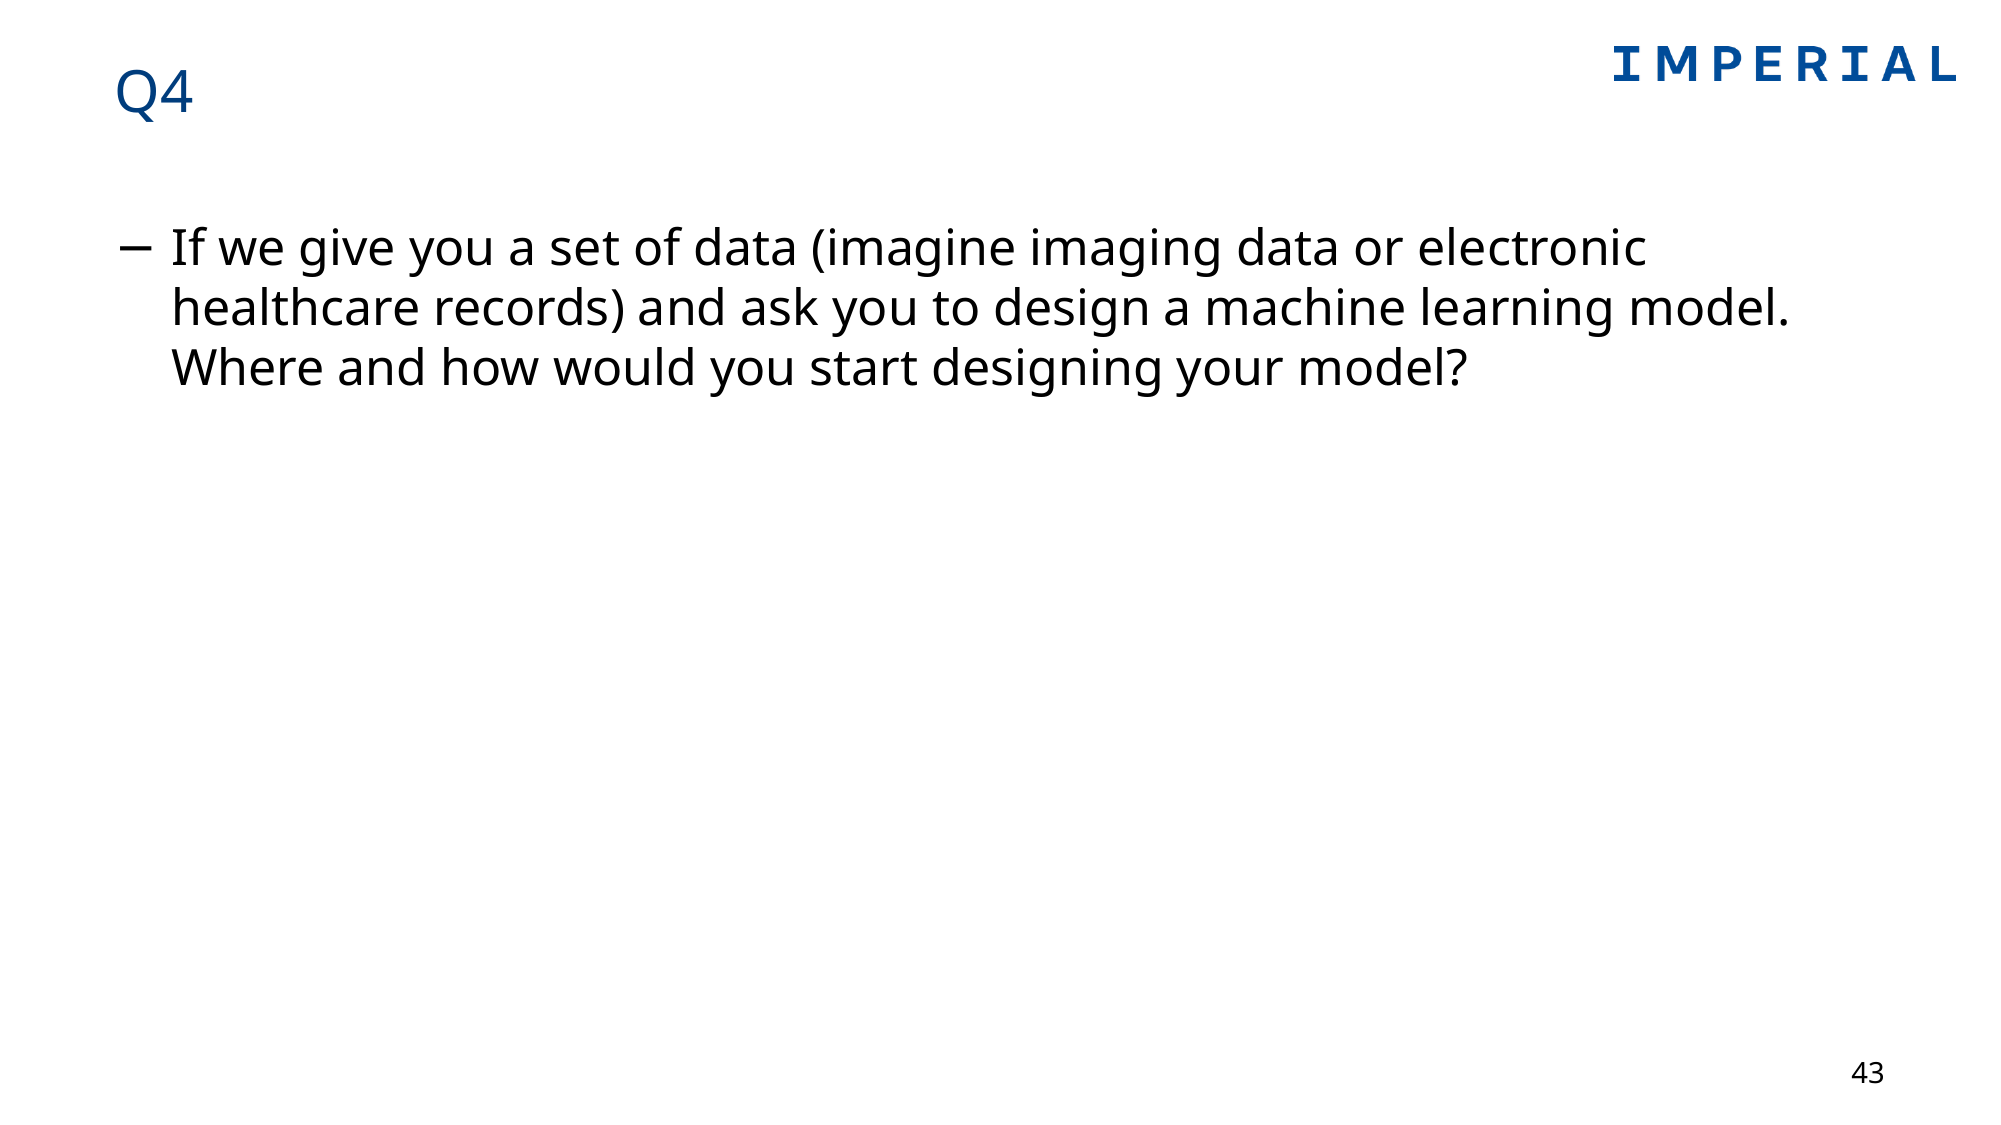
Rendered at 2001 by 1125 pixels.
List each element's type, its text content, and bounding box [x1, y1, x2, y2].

list If we give you a set of data (imagine imaging data or electronic healthcare records) and ask you to design a machine learning model. Where and how would you start designing your model? [99, 208, 1900, 1024]
slide_number 43 [1433, 1046, 1901, 1103]
title Q4 [99, 0, 1900, 184]
picture [1900, 46, 1956, 81]
